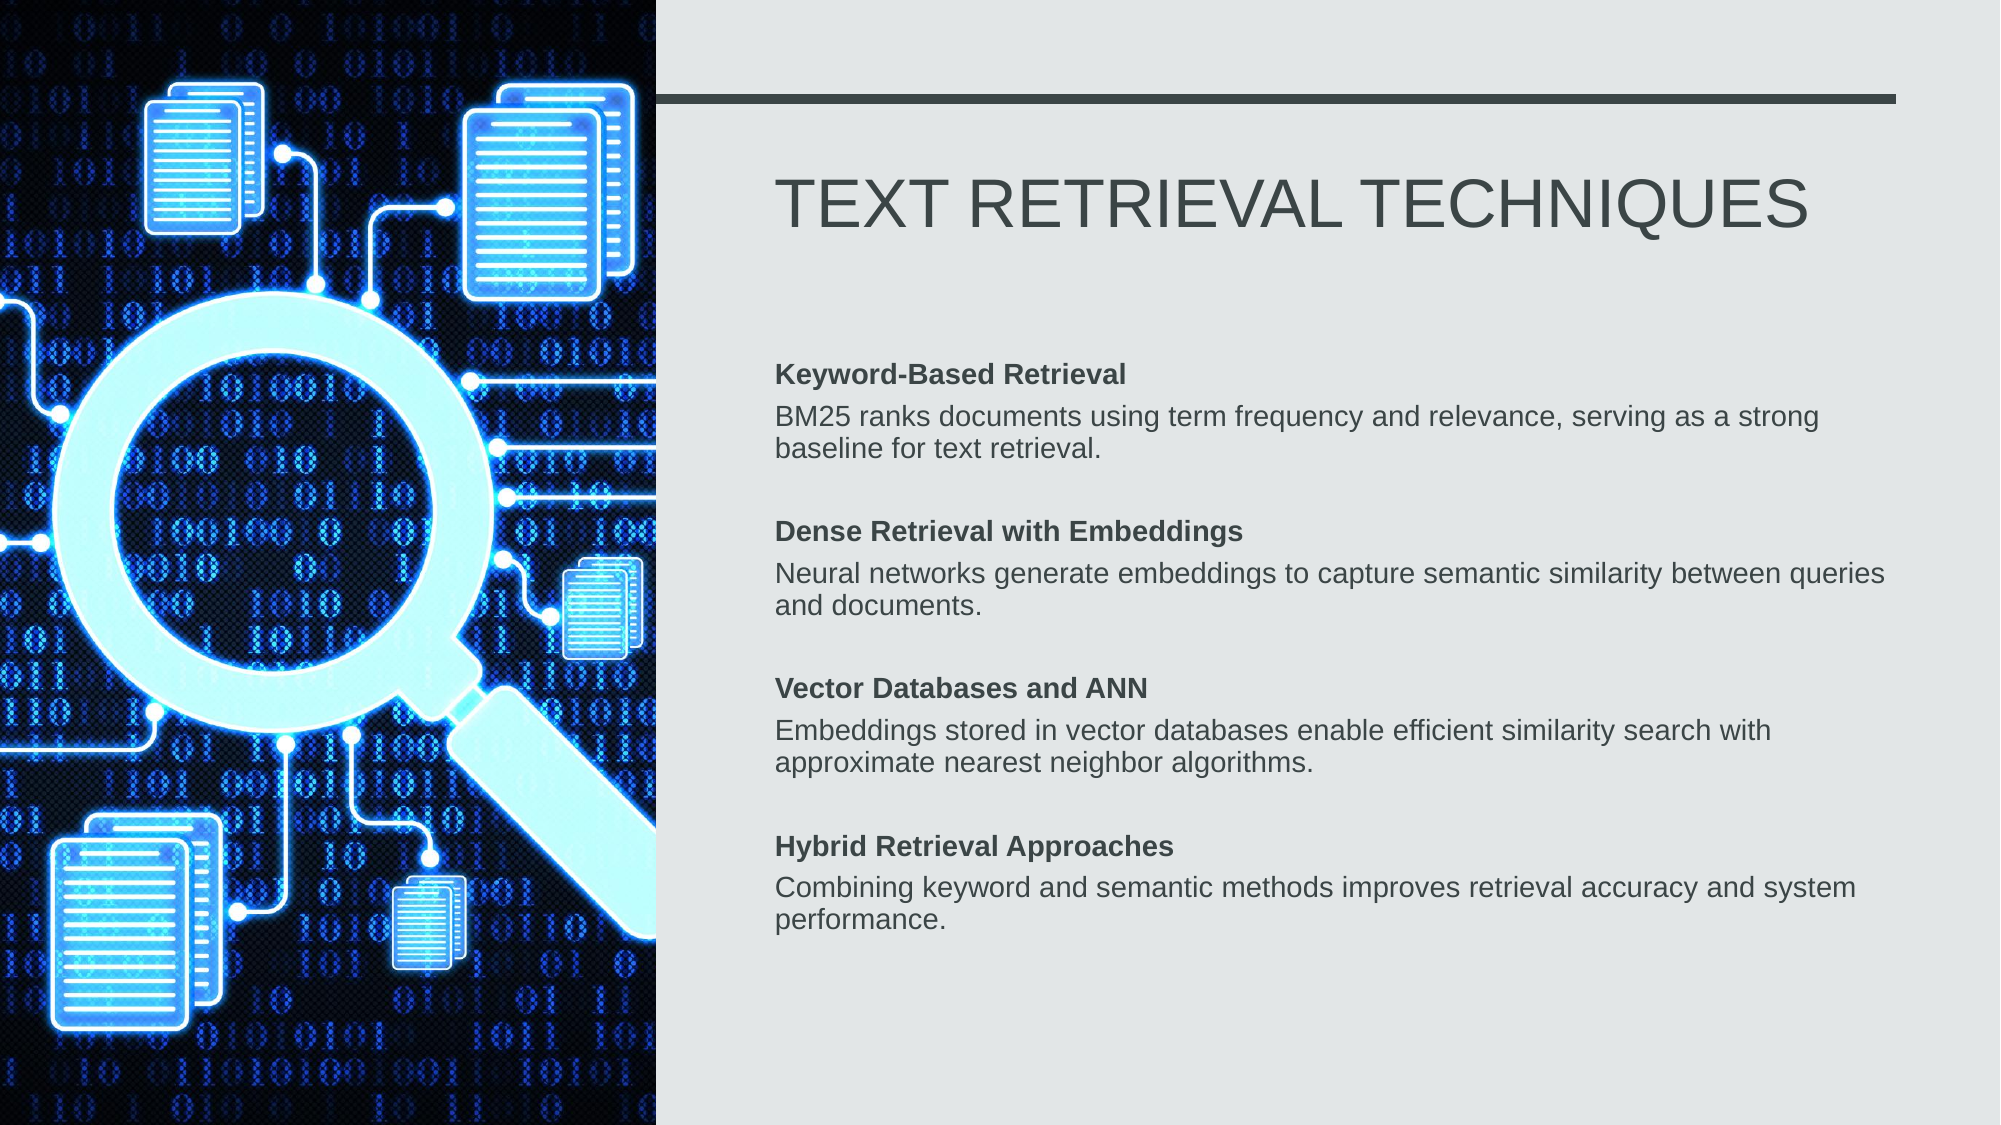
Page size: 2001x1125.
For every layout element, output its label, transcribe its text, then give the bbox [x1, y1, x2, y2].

list Keyword-Based Retrieval BM25 ranks documents using term frequency and relevance, serving as a strong baseline for text retrieval. Dense Retrieval with Embeddings Neural networks generate embeddings to capture semantic similarity between queries and documents. Vector Databases and ANN Embeddings stored in vector databases enable efficient similarity search with approximate nearest neighbor algorithms. Hybrid Retrieval Approaches Combining keyword and semantic methods improves retrieval accuracy and system performance. [759, 351, 1913, 1021]
picture [0, 0, 656, 1125]
title Text Retrieval Techniques [759, 166, 1913, 287]
